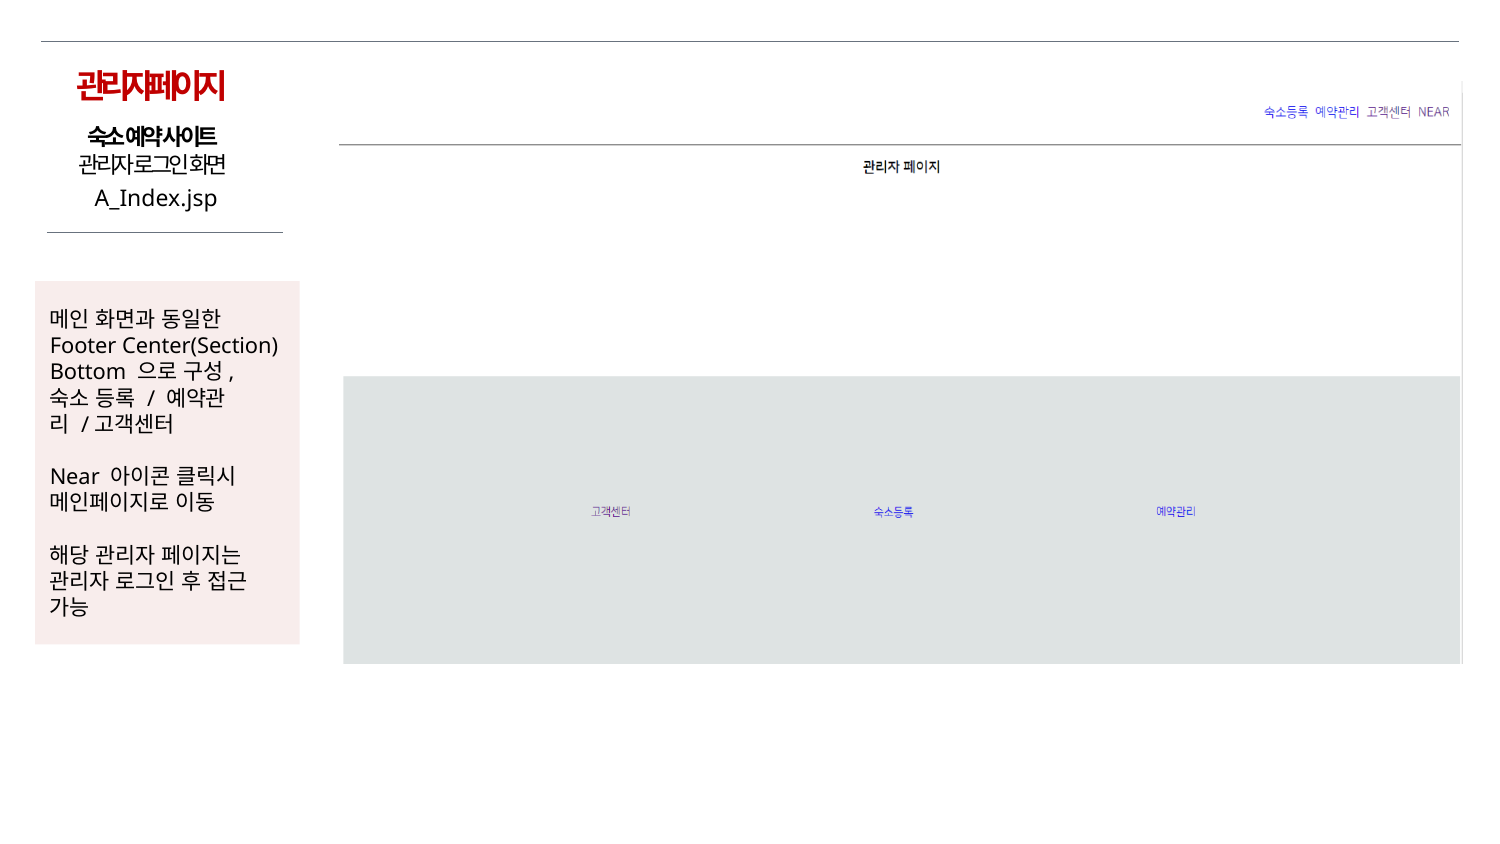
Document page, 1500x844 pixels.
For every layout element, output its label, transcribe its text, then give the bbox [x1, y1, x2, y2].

picture [339, 81, 1464, 665]
text_box 관리자페이지 [46, 62, 258, 114]
text_box 메인 화면과 동일한 Footer Center(Section) Bottom 으로 구성, 숙소 등록 / 예약관리 /고객센터 Near 아이콘 클릭시 메인페이지로 이동 해당 관리자 페이지는 관리자 로그인 후 접근 가능 [33, 279, 302, 647]
text_box 숙소 예약 사이트 관리자 로그인 화면 [50, 115, 256, 185]
text_box A_Index.jsp [62, 175, 251, 218]
